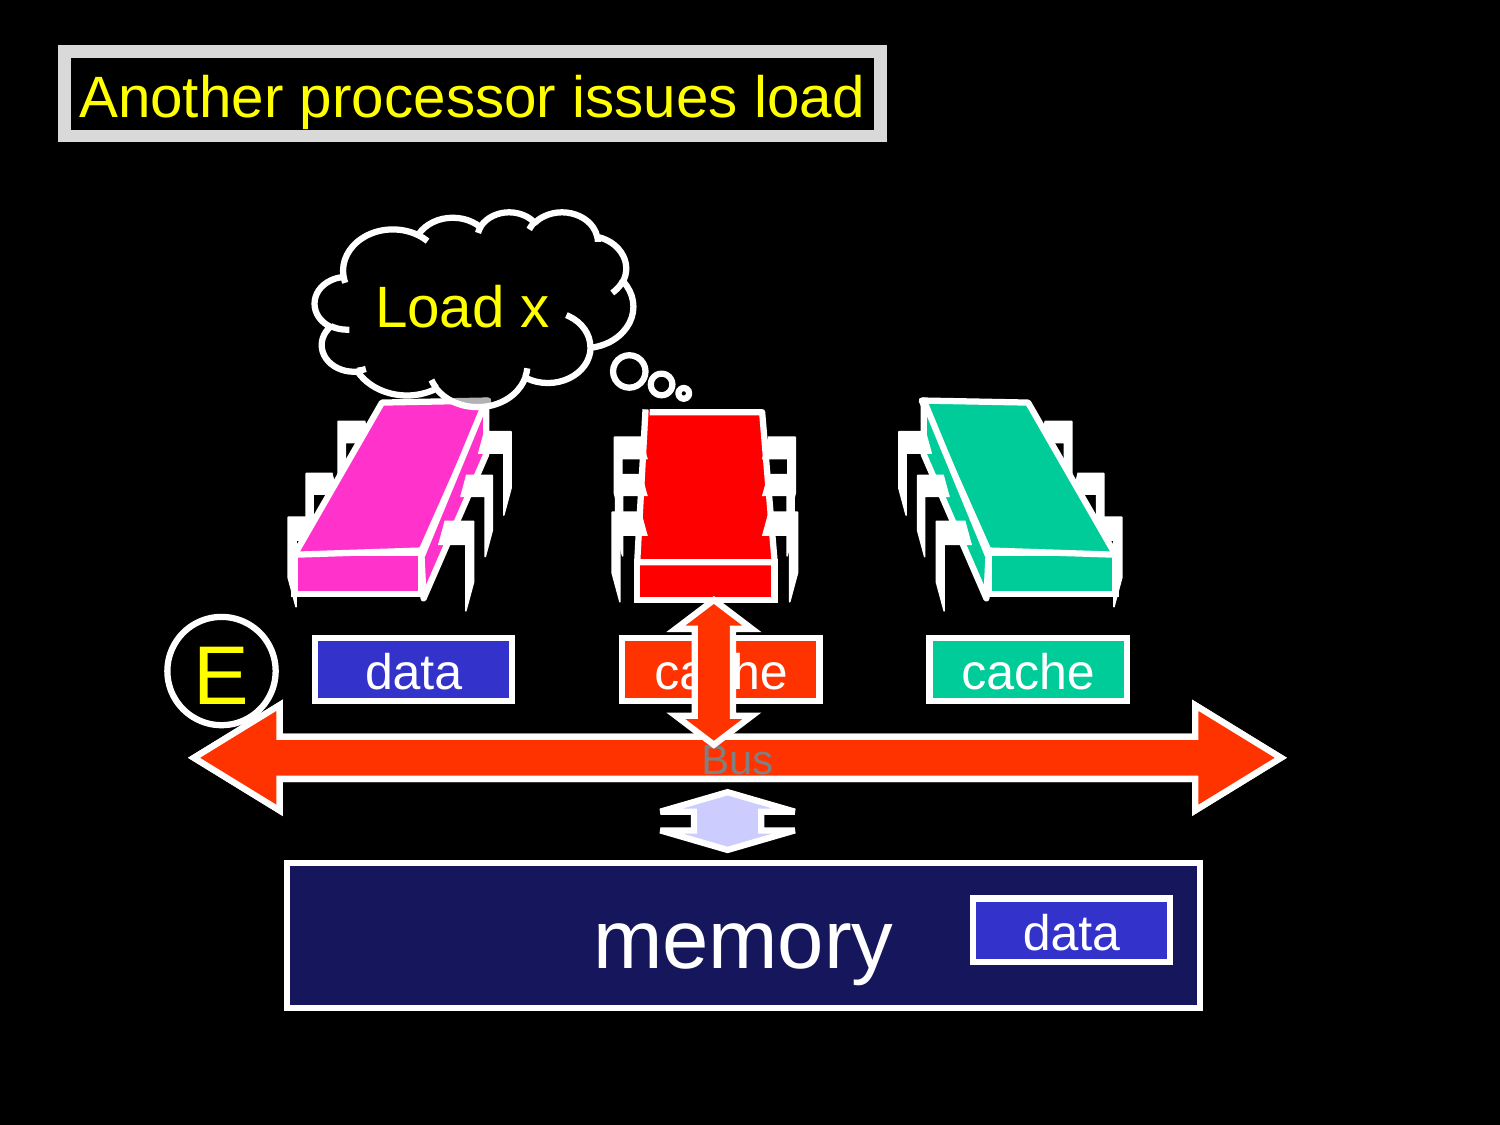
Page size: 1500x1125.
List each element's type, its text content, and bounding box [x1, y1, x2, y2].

text_box [660, 792, 795, 850]
text_box data [314, 637, 513, 701]
text_box Load x [314, 212, 634, 398]
text_box Load x [613, 355, 646, 388]
text_box Load x [678, 387, 690, 399]
text_box cache [733, 637, 820, 701]
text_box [898, 400, 1123, 612]
text_box [675, 611, 753, 745]
text_box cache [622, 637, 694, 701]
text_box memory [286, 863, 1200, 1008]
text_box E [167, 616, 276, 726]
text_box cache [929, 637, 1127, 701]
text_box Bus [193, 705, 1281, 811]
text_box data [972, 898, 1171, 962]
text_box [288, 400, 512, 612]
text_box Load x [650, 373, 673, 396]
text_box Another processor issues load [64, 51, 881, 136]
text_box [611, 409, 798, 603]
